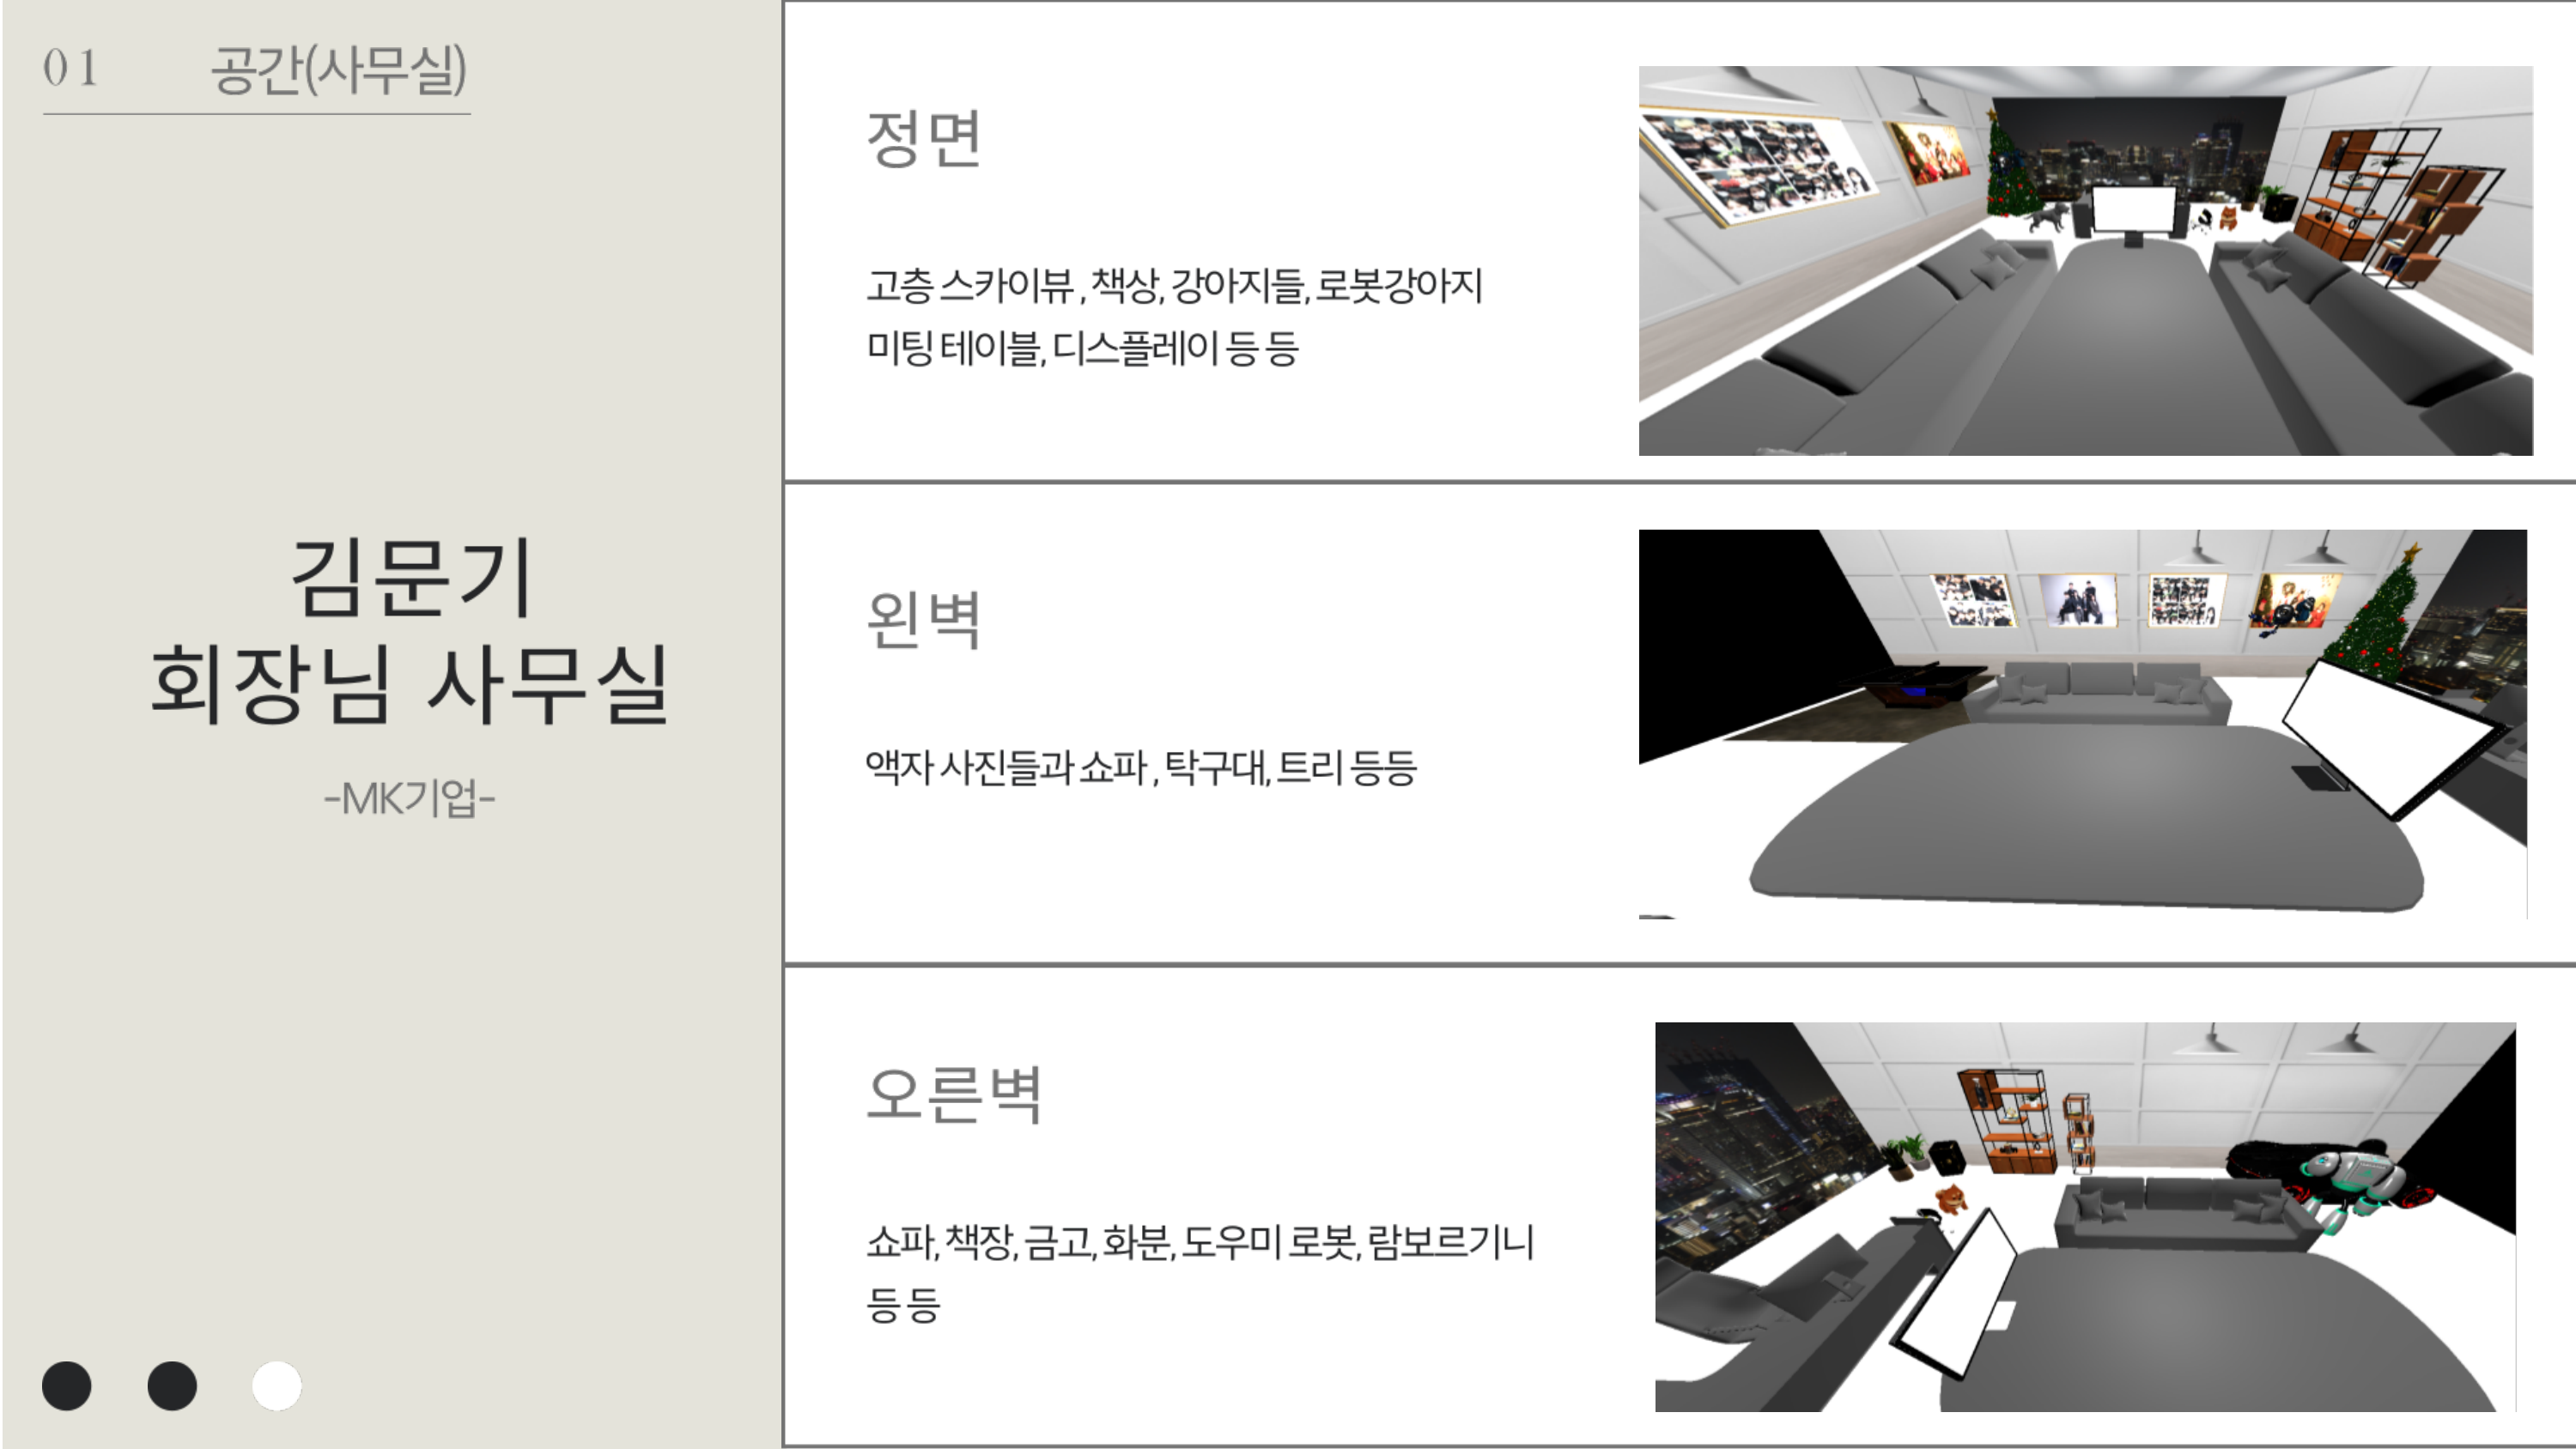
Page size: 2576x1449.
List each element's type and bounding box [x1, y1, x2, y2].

text_box [252, 1361, 303, 1412]
picture [853, 247, 1527, 410]
text_box [1638, 529, 2530, 919]
picture [843, 57, 1049, 245]
text_box [1638, 65, 2534, 456]
picture [843, 1013, 1108, 1202]
text_box [162, 112, 188, 116]
text_box [781, 0, 2576, 1449]
text_box [1655, 1022, 2518, 1412]
picture [843, 538, 1047, 726]
picture [854, 730, 1453, 834]
text_box [42, 1361, 94, 1412]
picture [120, 496, 757, 867]
picture [853, 1204, 1575, 1367]
text_box [147, 1361, 198, 1412]
picture [26, 16, 158, 158]
text_box [2, 0, 778, 1449]
picture [192, 6, 519, 155]
